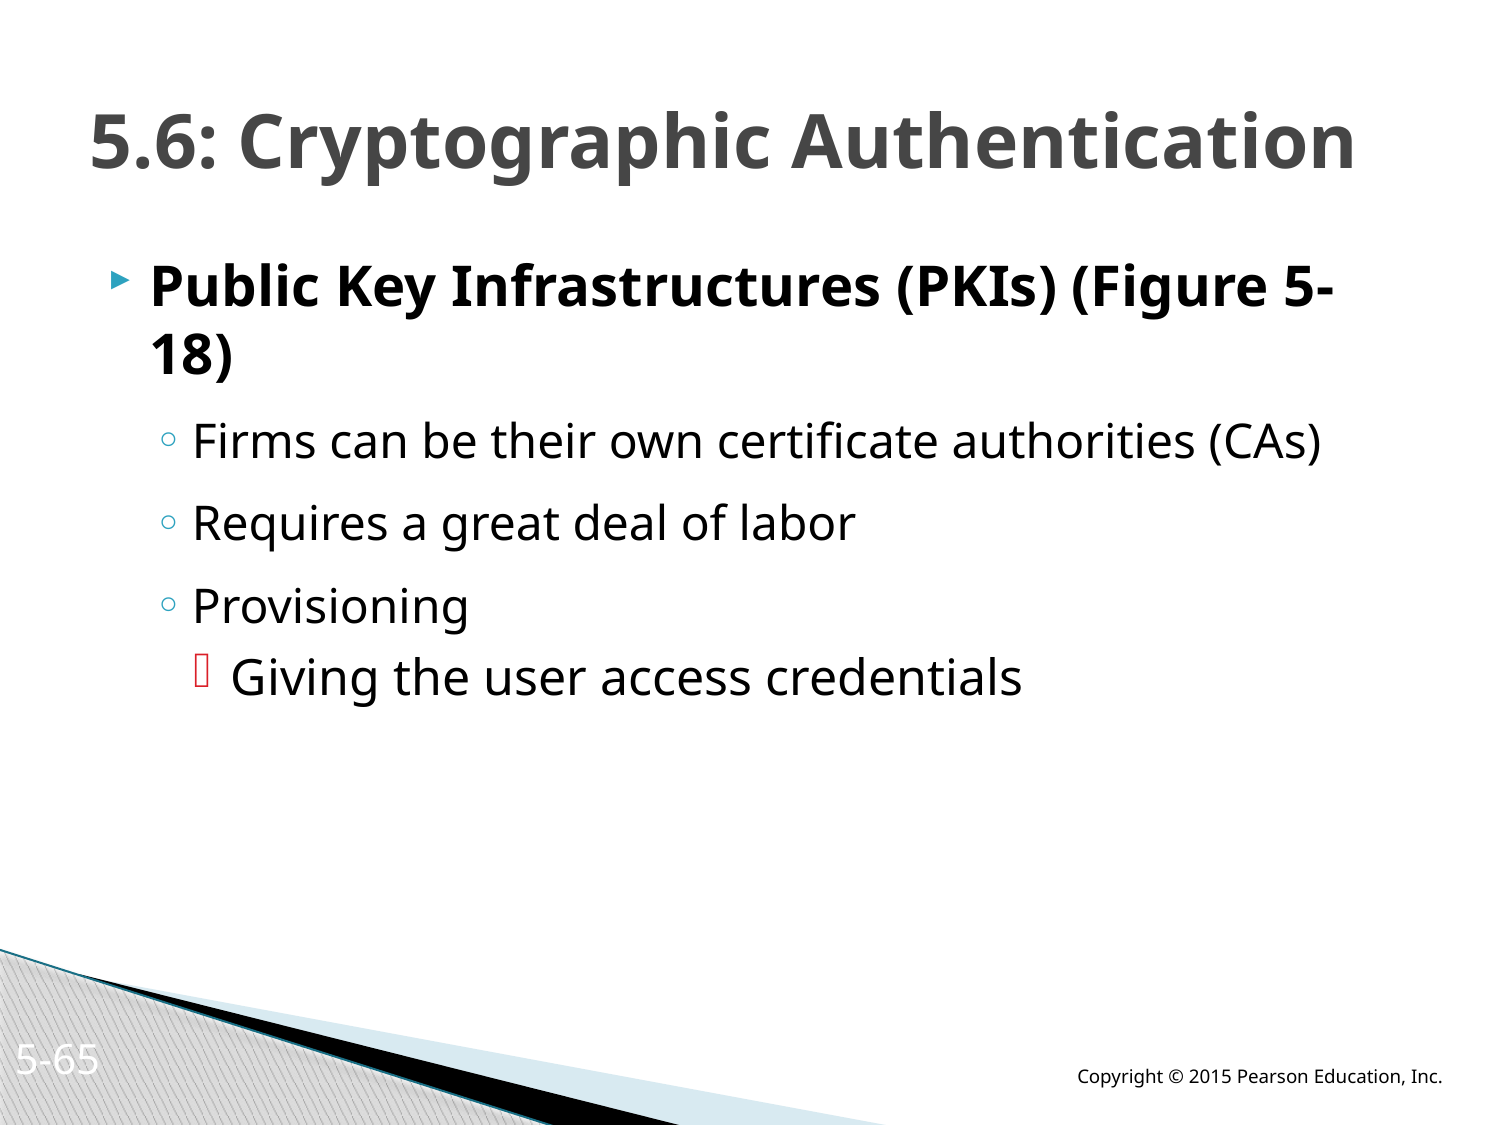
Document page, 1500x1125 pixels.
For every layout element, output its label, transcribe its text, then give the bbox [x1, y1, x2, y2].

list Public Key Infrastructures (PKIs) (Figure 5-18) Firms can be their own certificate authorities (CAs) Requires a great deal of labor Provisioning Giving the user access credentials [75, 242, 1425, 986]
title 5.6: Cryptographic Authentication [75, 45, 1425, 233]
slide_number 5-64 [0, 1025, 150, 1088]
